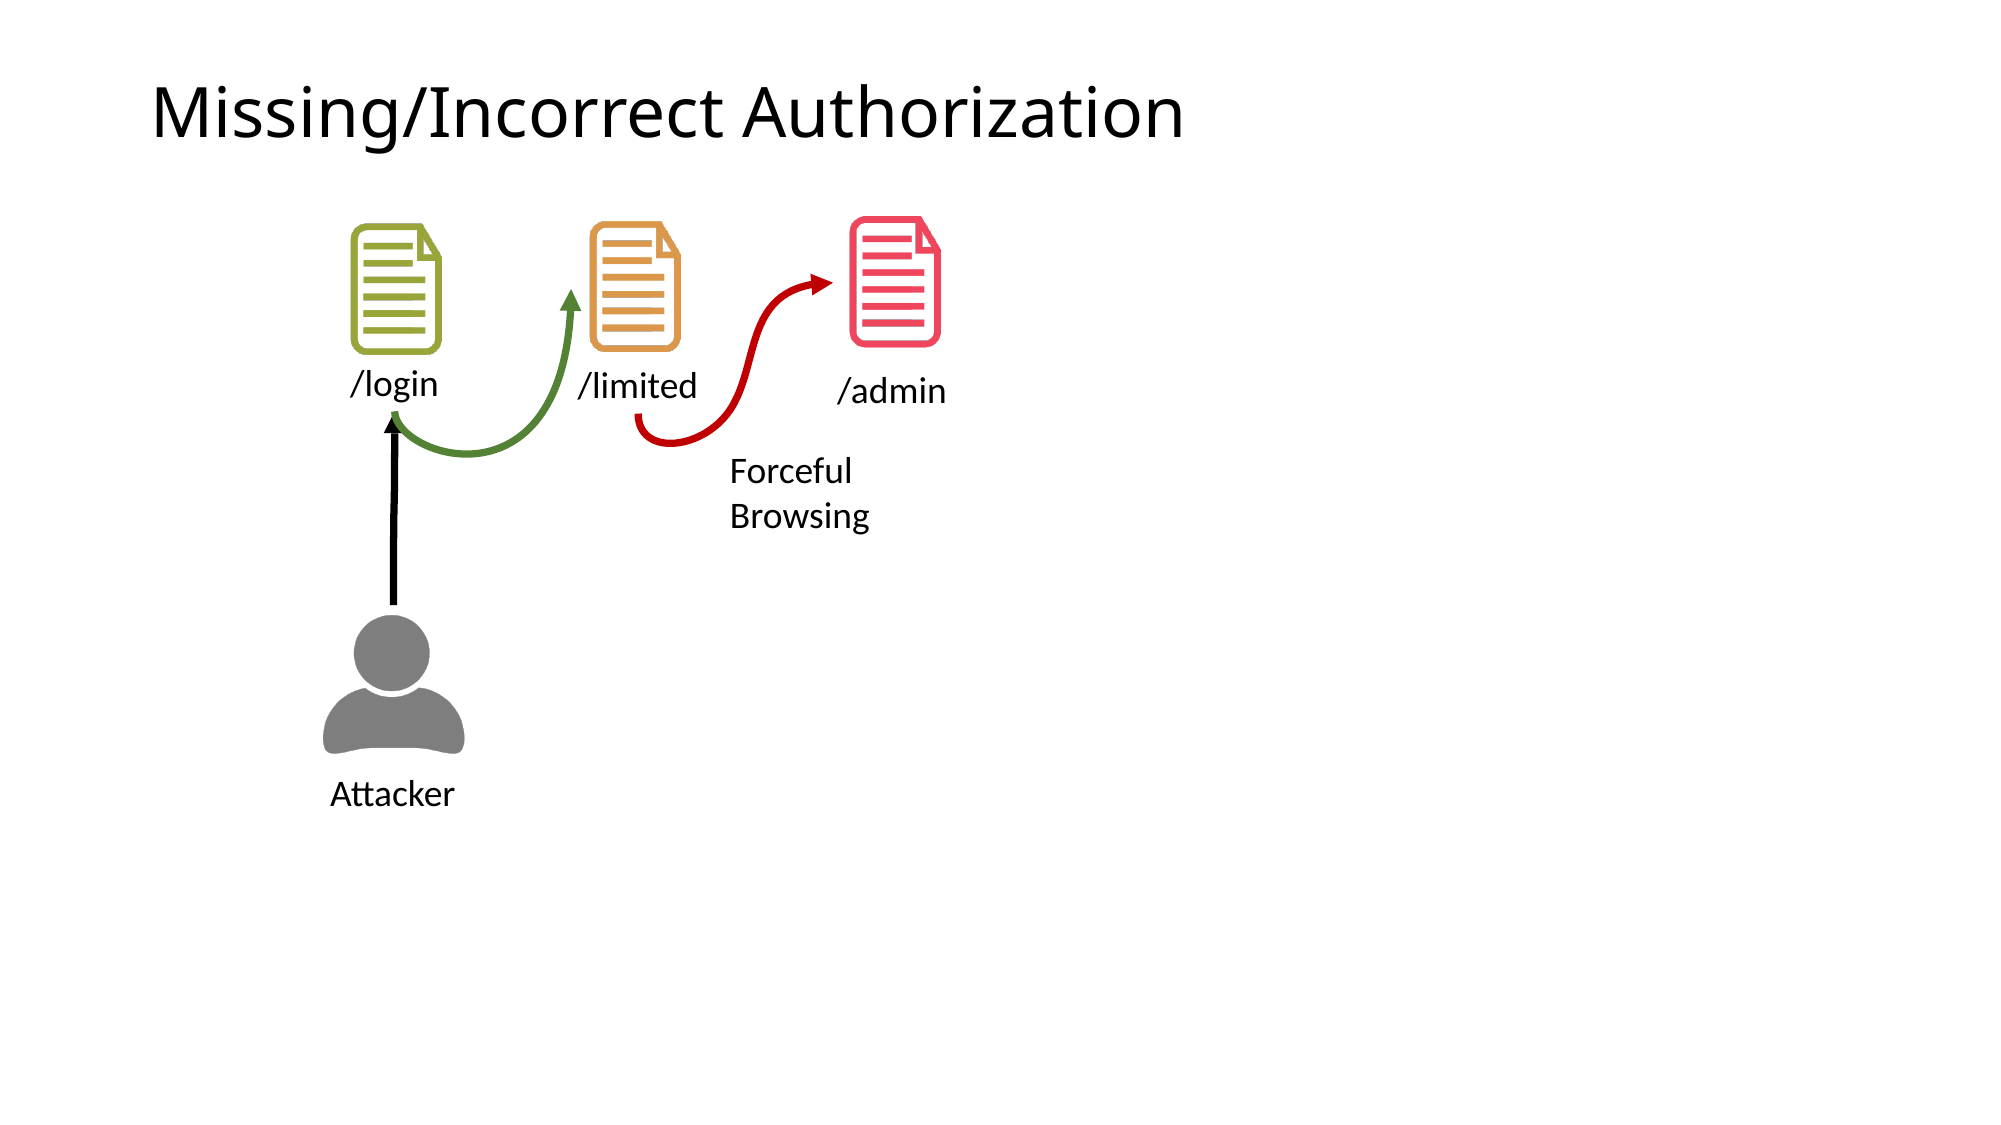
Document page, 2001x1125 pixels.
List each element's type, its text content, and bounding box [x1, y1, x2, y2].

picture [833, 206, 951, 359]
title Missing/Incorrect Authorization [135, 69, 1861, 160]
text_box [421, 261, 545, 439]
text_box /admin [822, 358, 962, 419]
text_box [670, 250, 802, 446]
text_box Forceful Browsing [715, 438, 885, 544]
text_box Attacker [315, 762, 471, 821]
picture [571, 212, 689, 365]
text_box /limited [562, 353, 670, 414]
picture [334, 219, 453, 363]
picture [315, 604, 472, 762]
text_box /login [335, 363, 421, 412]
